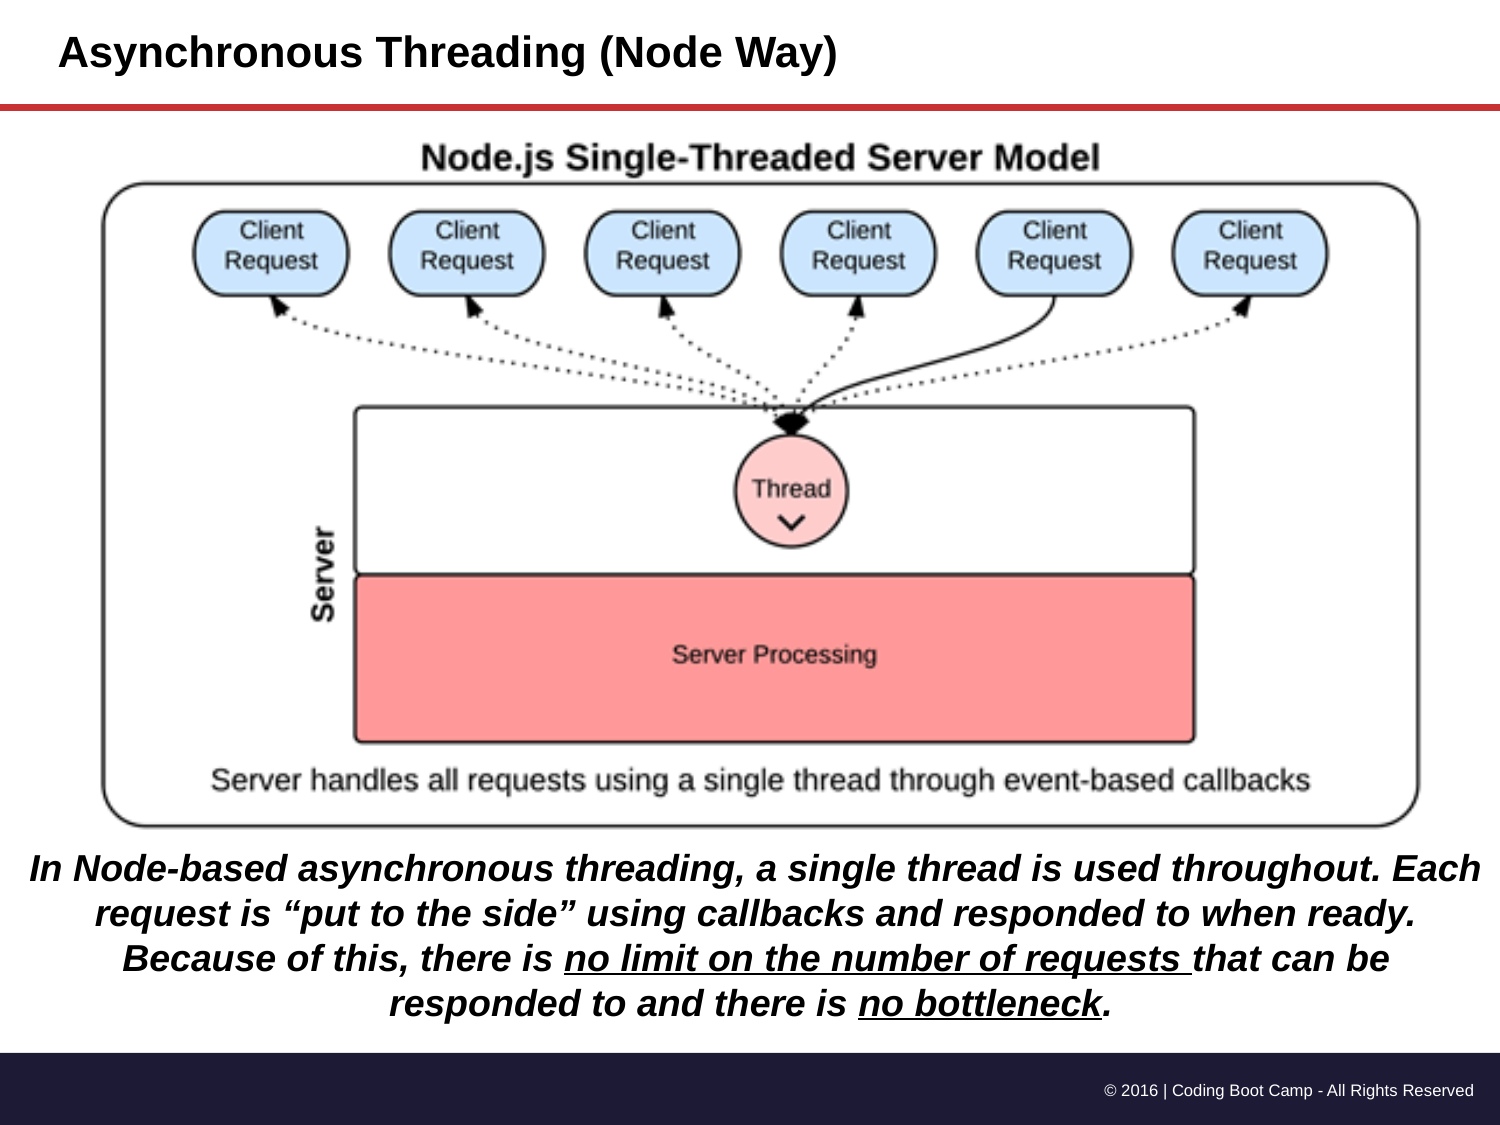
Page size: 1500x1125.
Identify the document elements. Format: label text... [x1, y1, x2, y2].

title Asynchronous Threading (Node Way) [49, 0, 948, 108]
text_box In Node-based asynchronous threading, a single thread is used throughout. Each request is “put to the side” using callbacks and responded to when ready. Because of this, there is no limit on the number of requests that can be responded to and there is no bottleneck. [18, 836, 1494, 1032]
picture [47, 111, 1476, 837]
